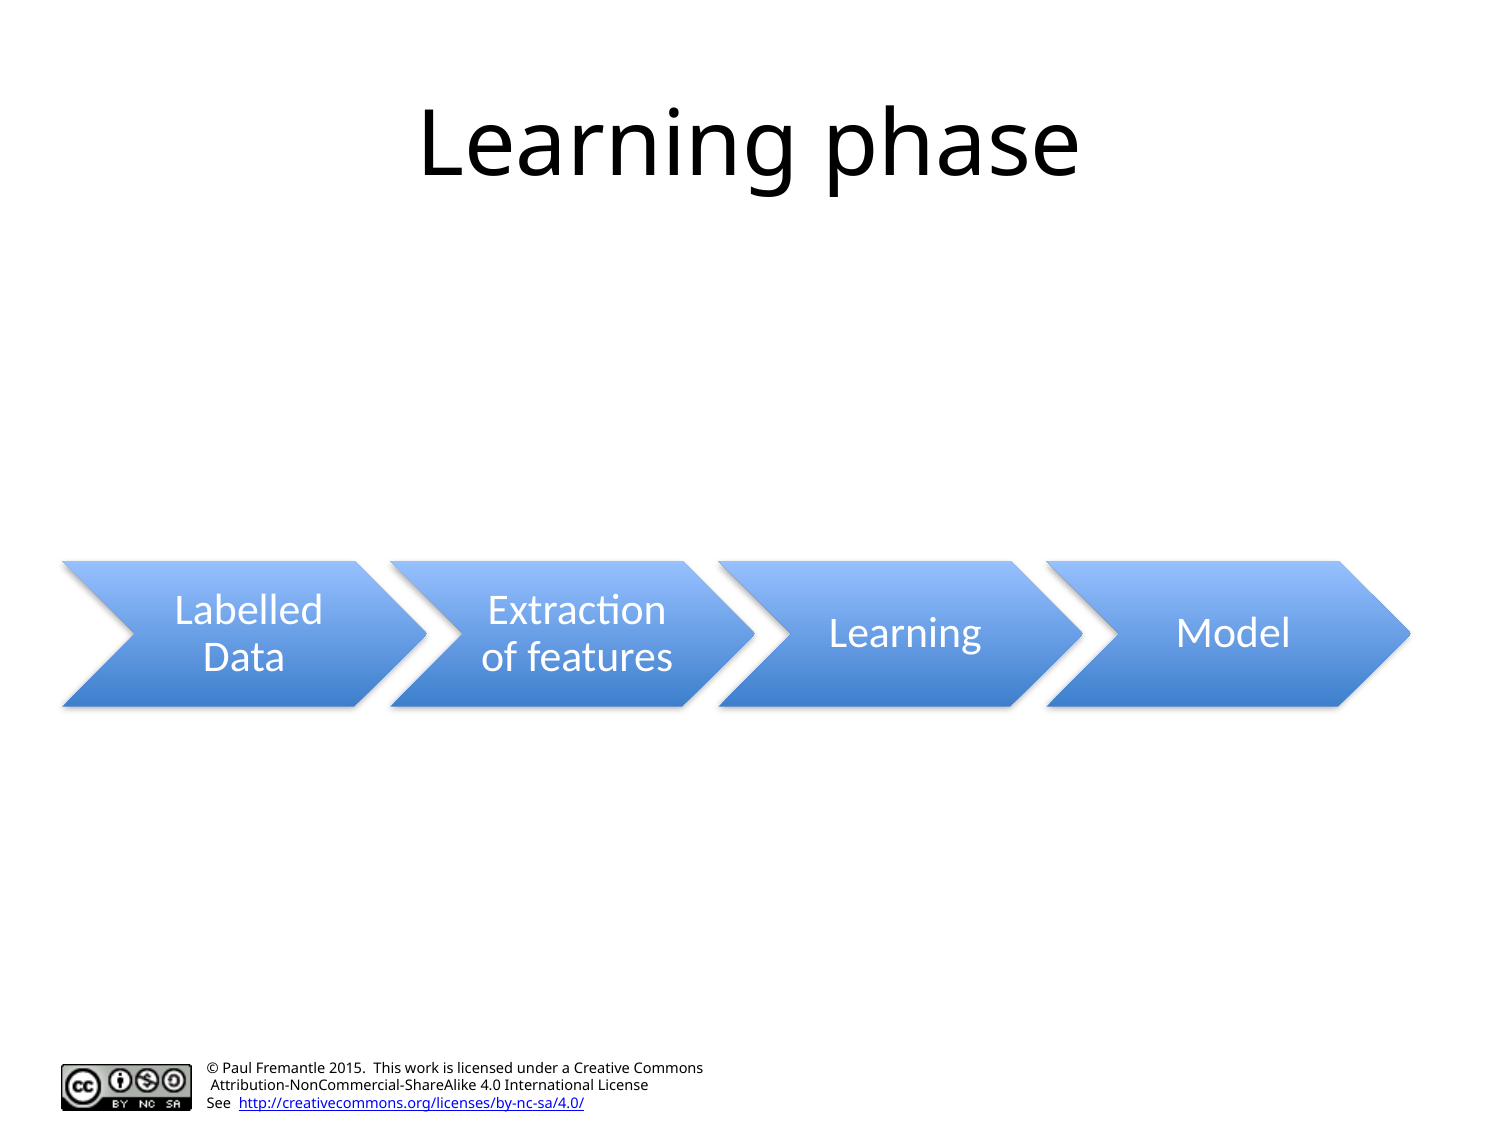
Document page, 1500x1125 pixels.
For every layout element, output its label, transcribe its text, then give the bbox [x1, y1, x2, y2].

picture [61, 1064, 192, 1111]
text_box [61, 560, 1412, 707]
title Learning phase [75, 45, 1425, 233]
